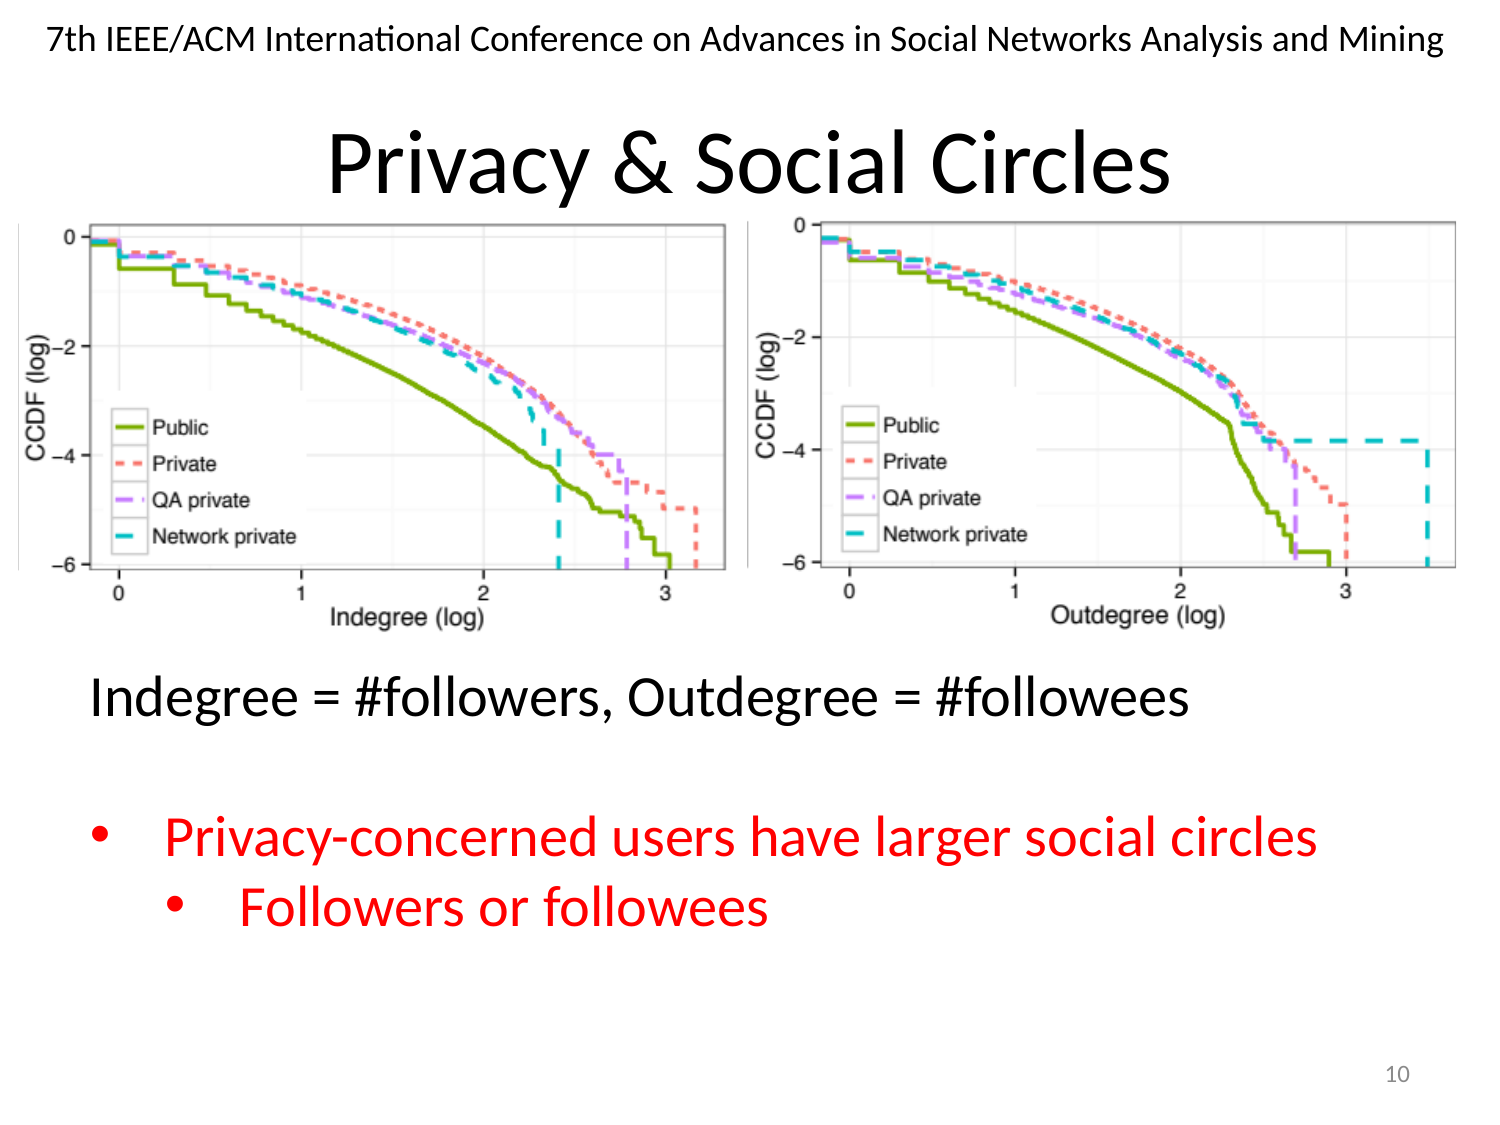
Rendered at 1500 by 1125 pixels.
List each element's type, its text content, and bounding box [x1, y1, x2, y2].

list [18, 212, 728, 648]
slide_number 9 [1074, 1042, 1425, 1103]
picture [747, 212, 1457, 640]
text_box Indegree = #followers, Outdegree = #followees Privacy-concerned users have larger social circles Followers or followees [75, 650, 1457, 946]
title Privacy & Social Circles [75, 63, 1425, 252]
